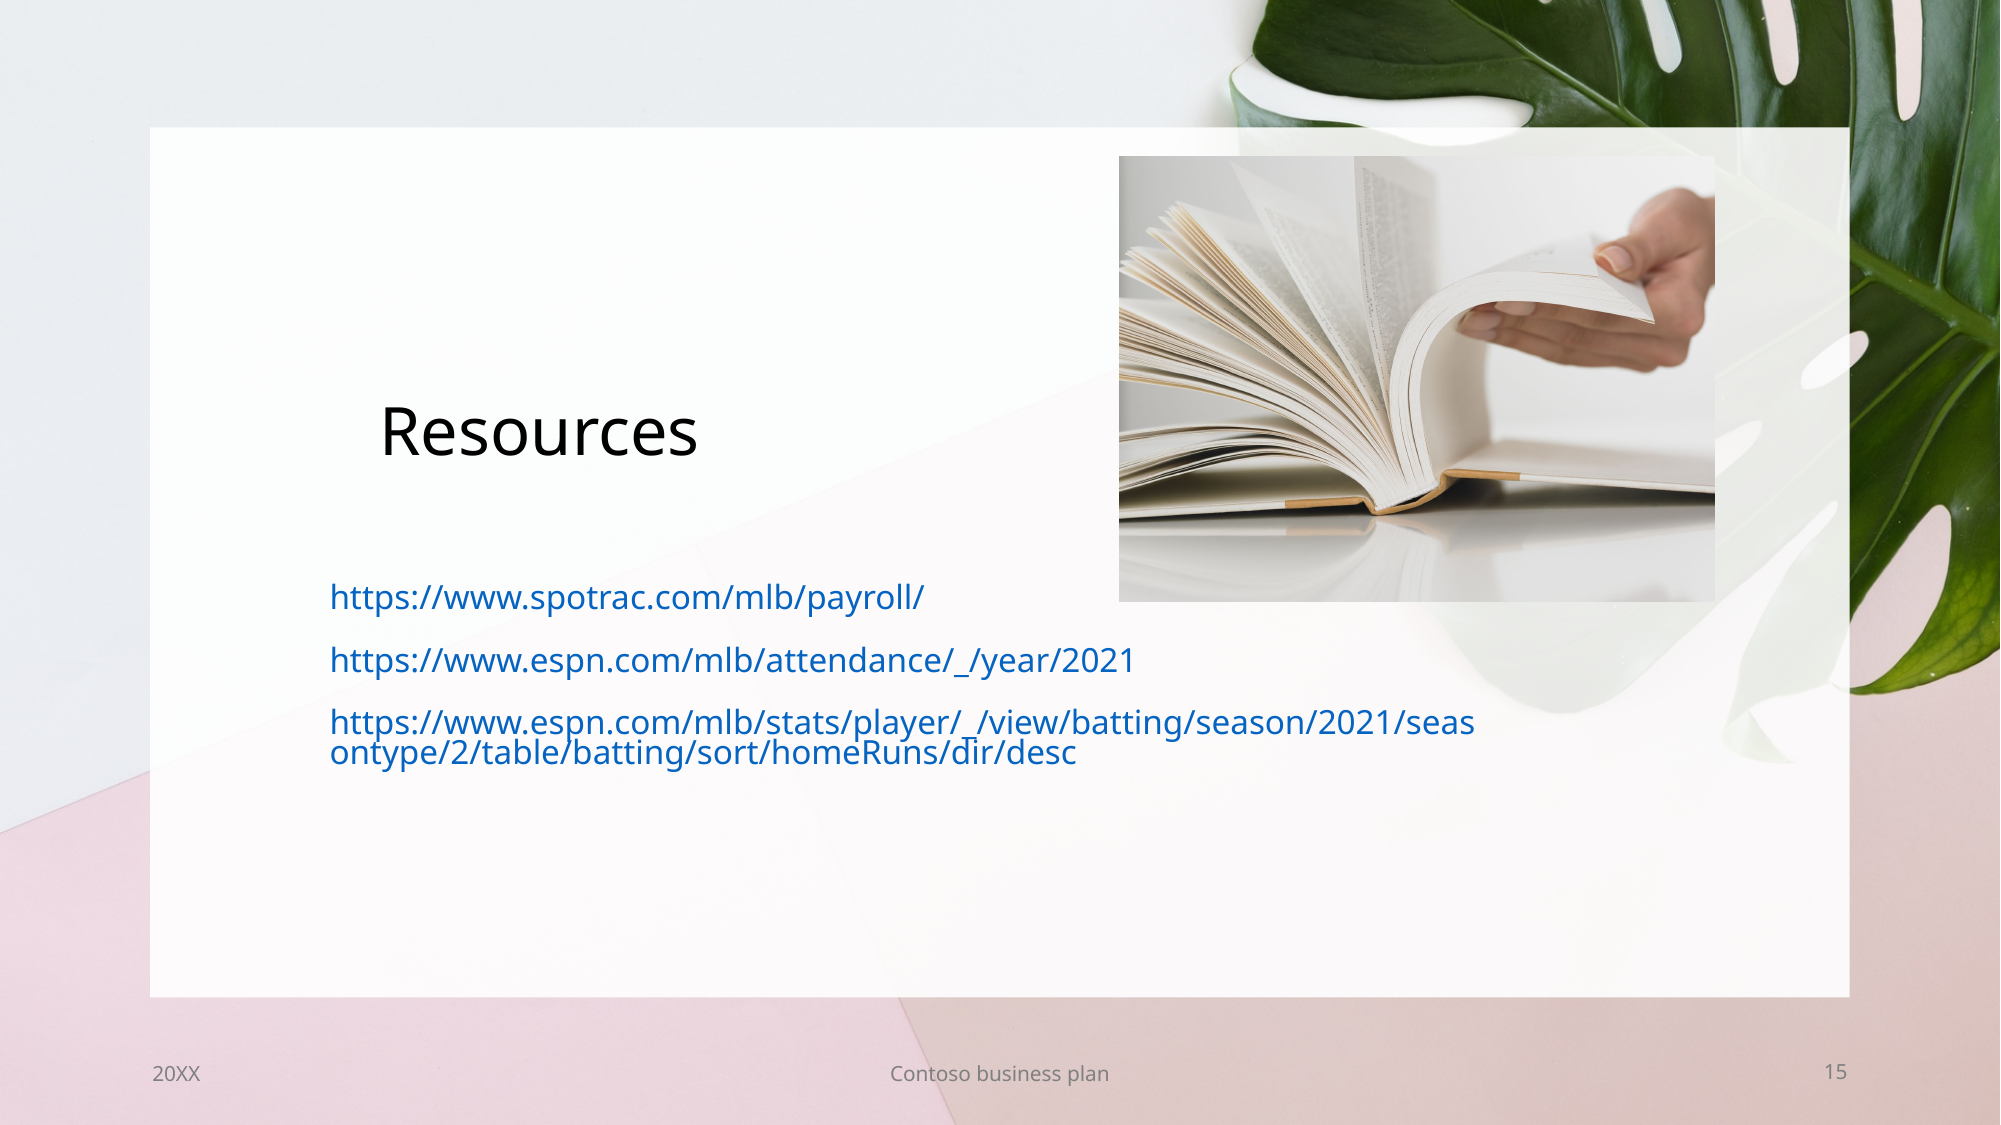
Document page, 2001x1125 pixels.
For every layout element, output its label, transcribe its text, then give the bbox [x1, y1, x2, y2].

title Resources [0, 387, 1119, 481]
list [1119, 156, 1715, 602]
list https://www.spotrac.com/mlb/payroll/ https://www.espn.com/mlb/attendance/_/year/2021 https://www.espn.com/mlb/stats/player/_/view/batting/season/2021/seasontype/2/table/batting/sort/homeRuns/dir/desc [314, 572, 1502, 830]
picture [0, 0, 2000, 1125]
footer Contoso business plan [662, 1042, 1338, 1103]
slide_number 15 [1412, 1042, 1863, 1103]
slide_number 20XX [137, 1042, 588, 1103]
